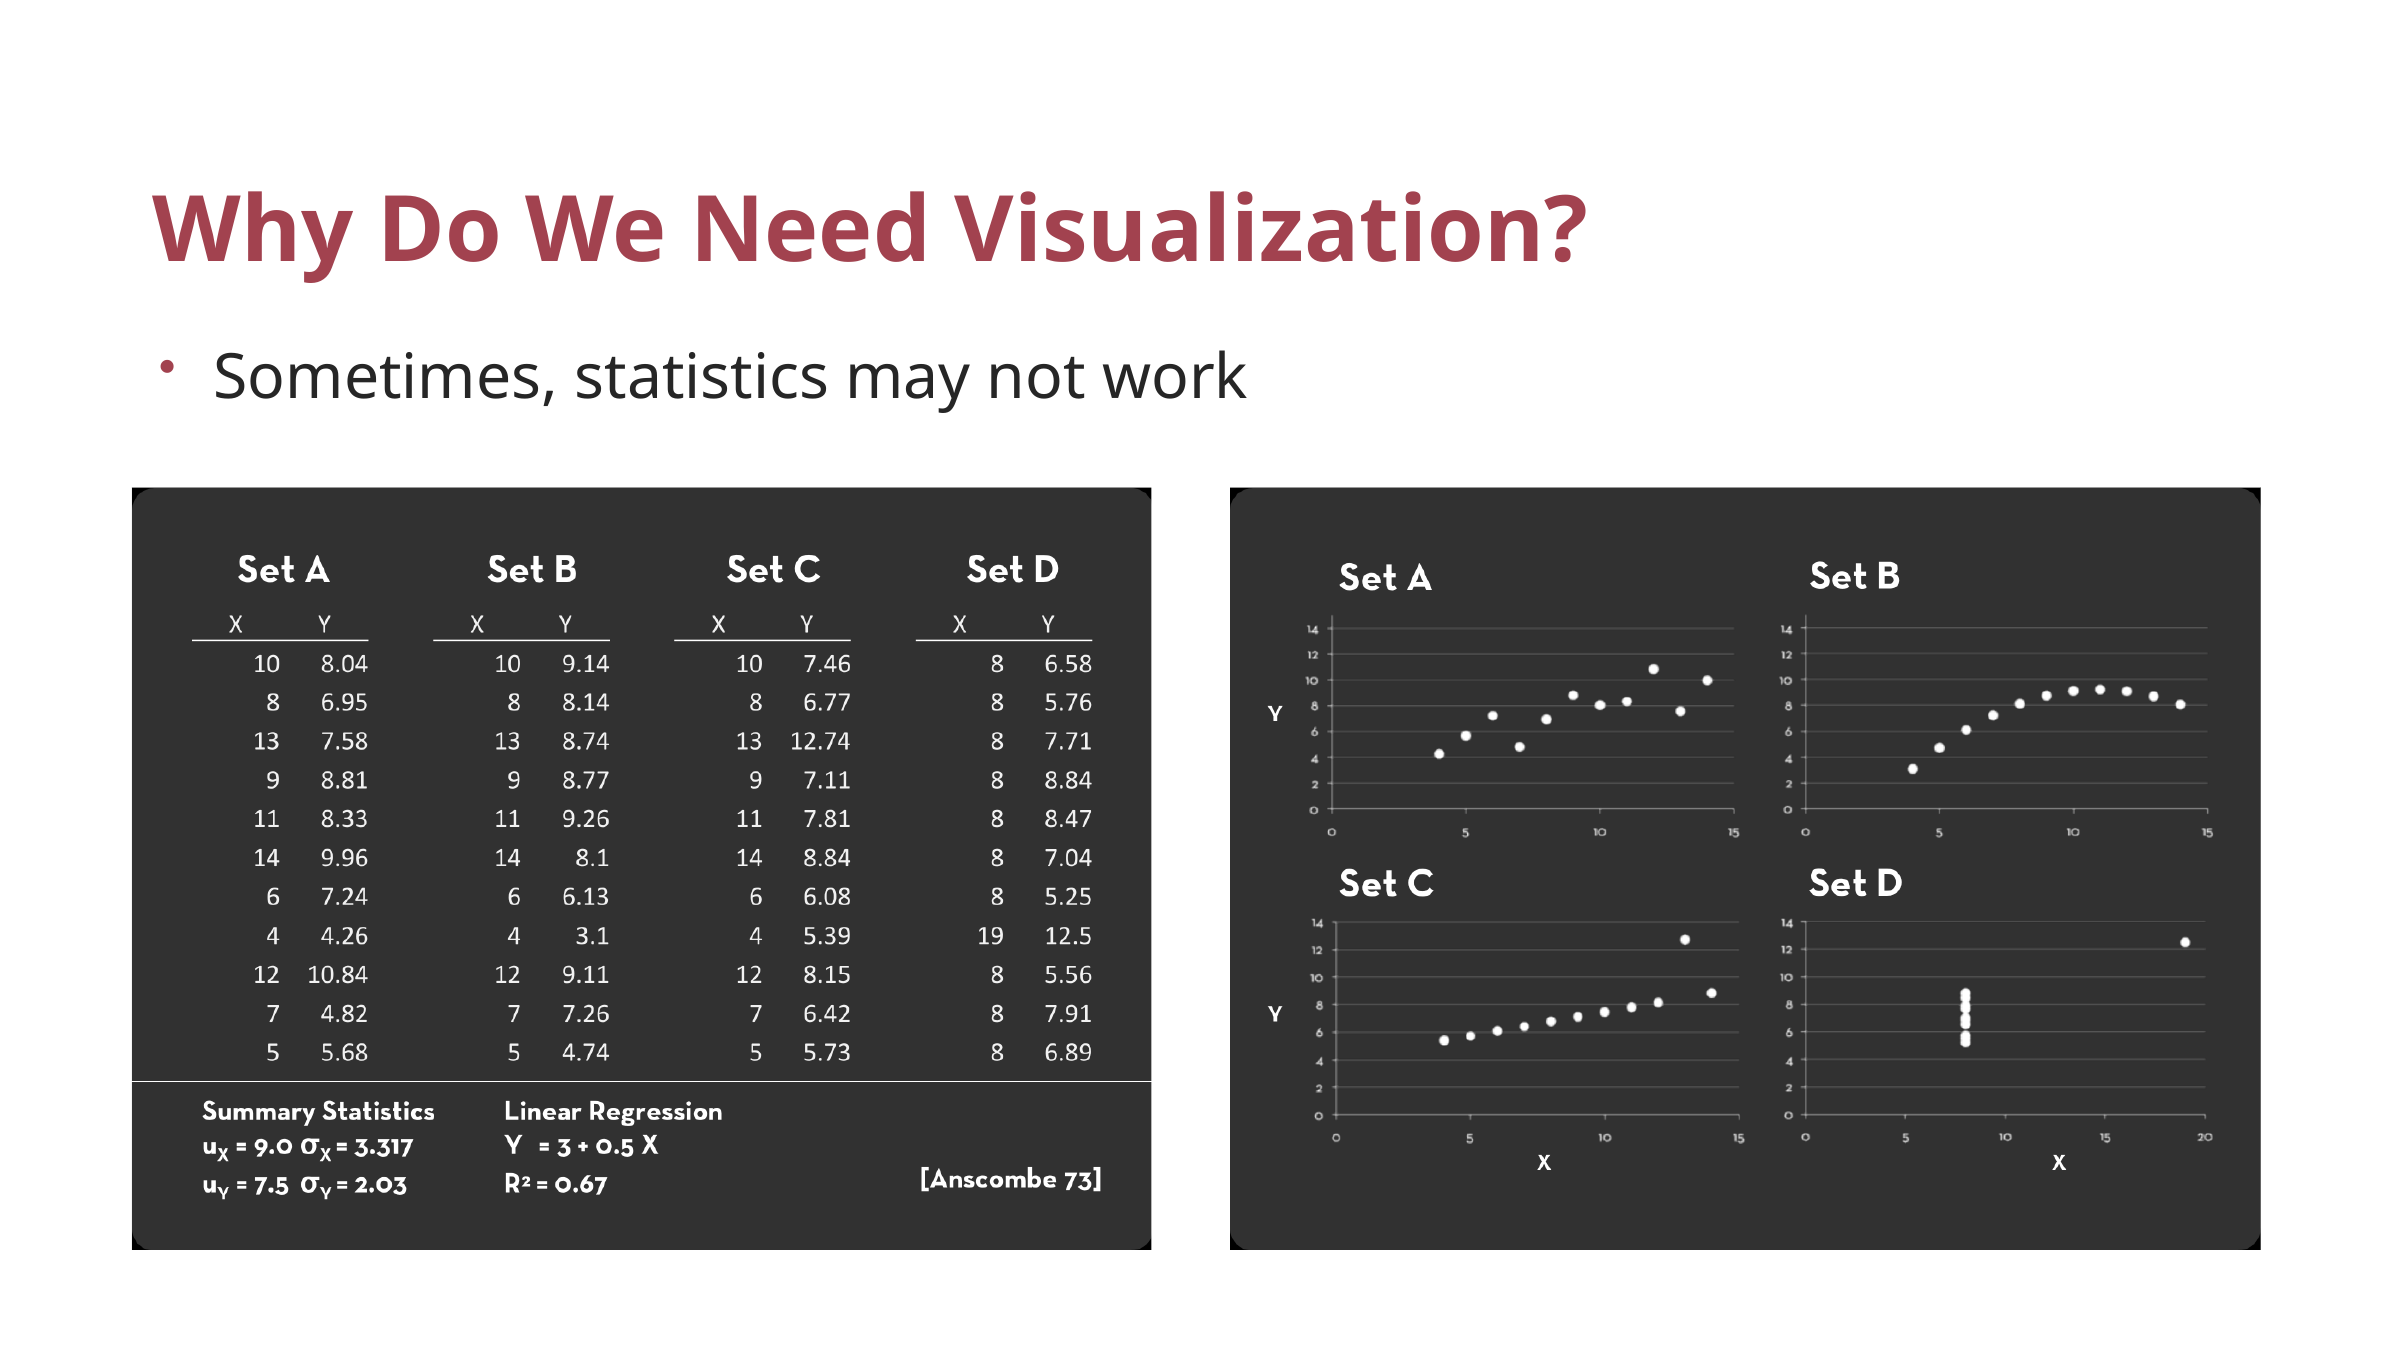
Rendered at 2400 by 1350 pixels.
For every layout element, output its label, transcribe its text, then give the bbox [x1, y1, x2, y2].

title Why Do We Need Visualization? [137, 54, 2263, 288]
picture [1230, 487, 2262, 1251]
list Sometimes, statistics may not work [137, 324, 2263, 488]
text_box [131, 487, 1152, 1251]
